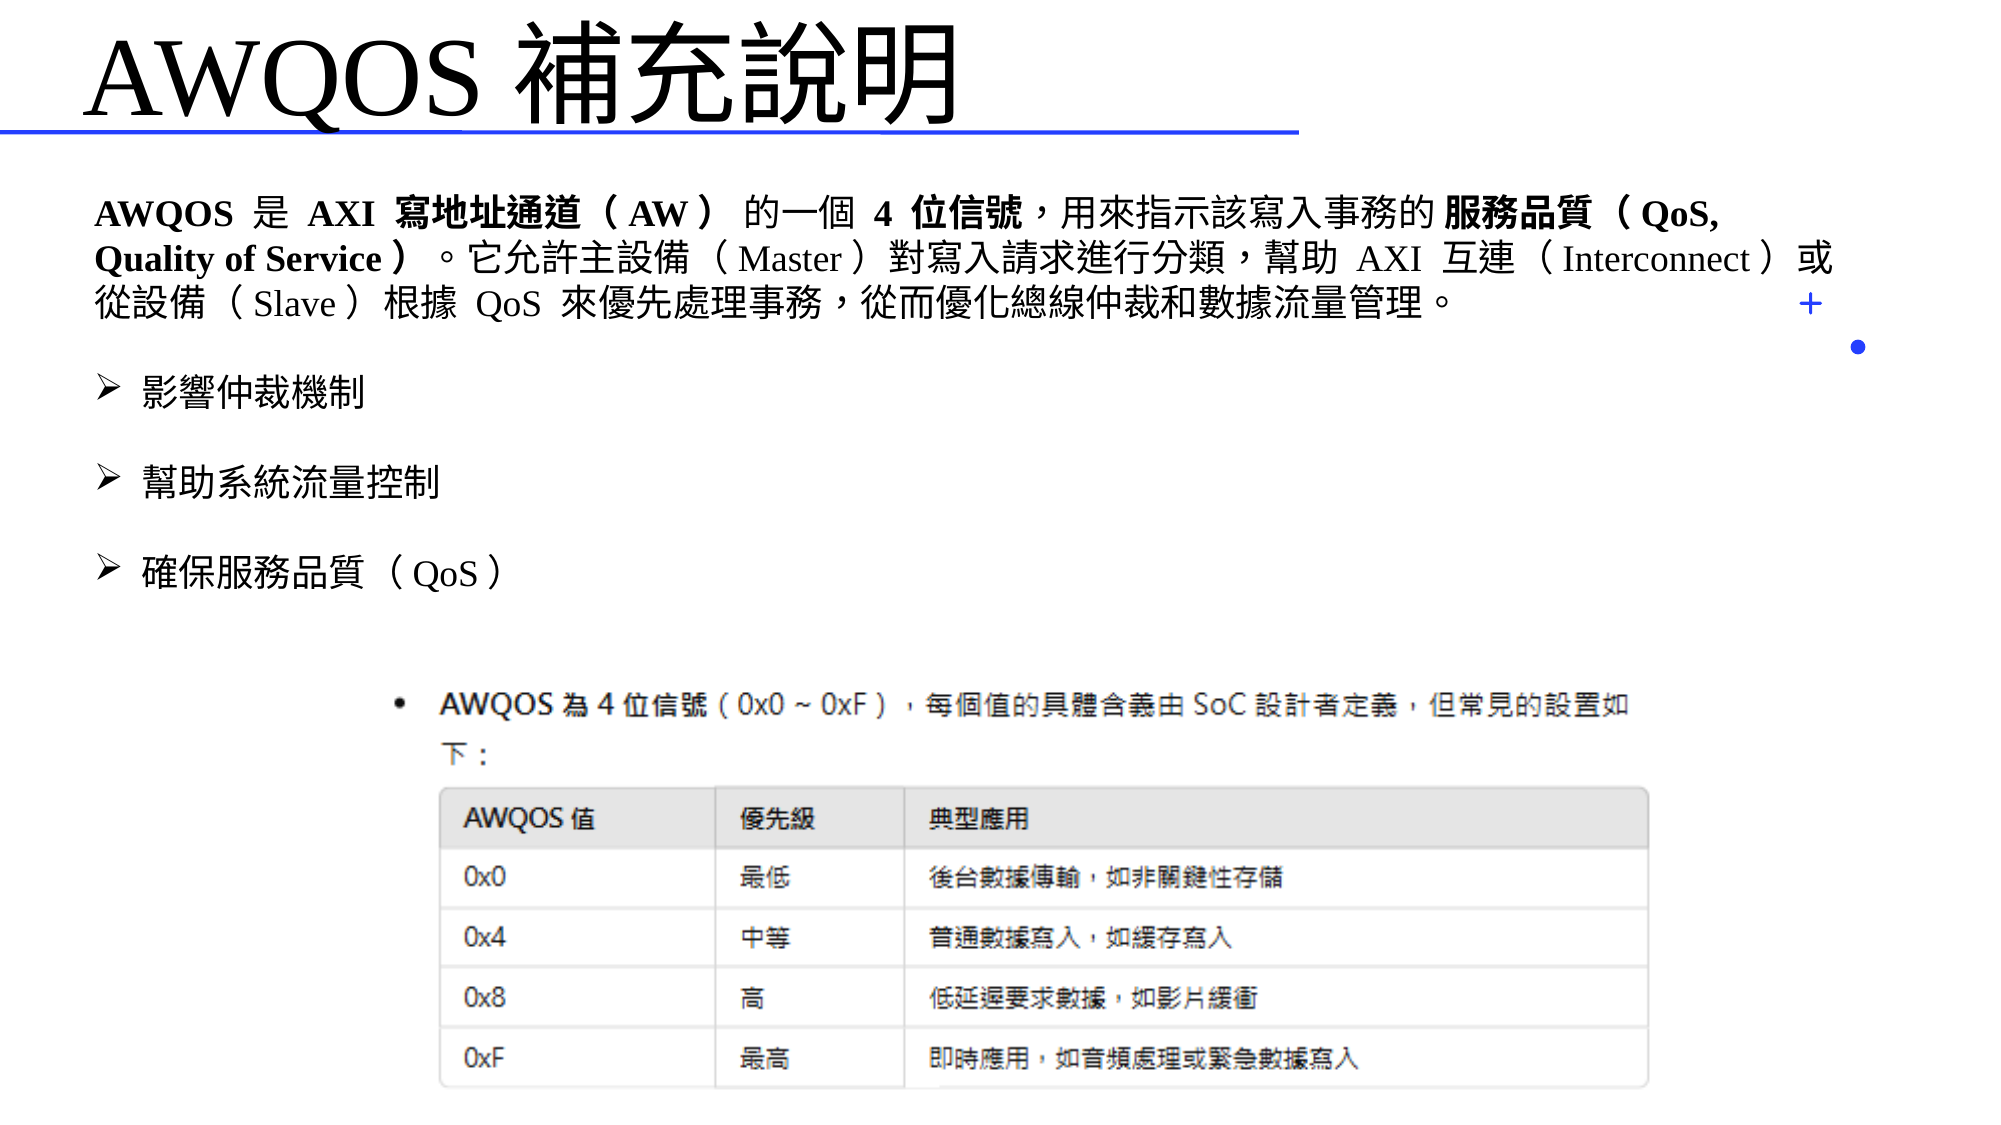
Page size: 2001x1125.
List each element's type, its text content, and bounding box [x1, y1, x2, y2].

text_box AWQOS 是 AXI 寫地址通道（AW） 的一個 4 位信號，用來指示該寫入事務的 服務品質（QoS, Quality of Service）。它允許主設備（Master）對寫入請求進行分類，幫助 AXI 互連（Interconnect）或從設備（Slave）根據 QoS 來優先處理事務，從而優化總線仲裁和數據流量管理。 影響仲裁機制 幫助系統流量控制 確保服務品質（QoS） [79, 181, 1859, 602]
title AWQOS補充說明 [67, 0, 1411, 148]
picture [359, 685, 1692, 1100]
